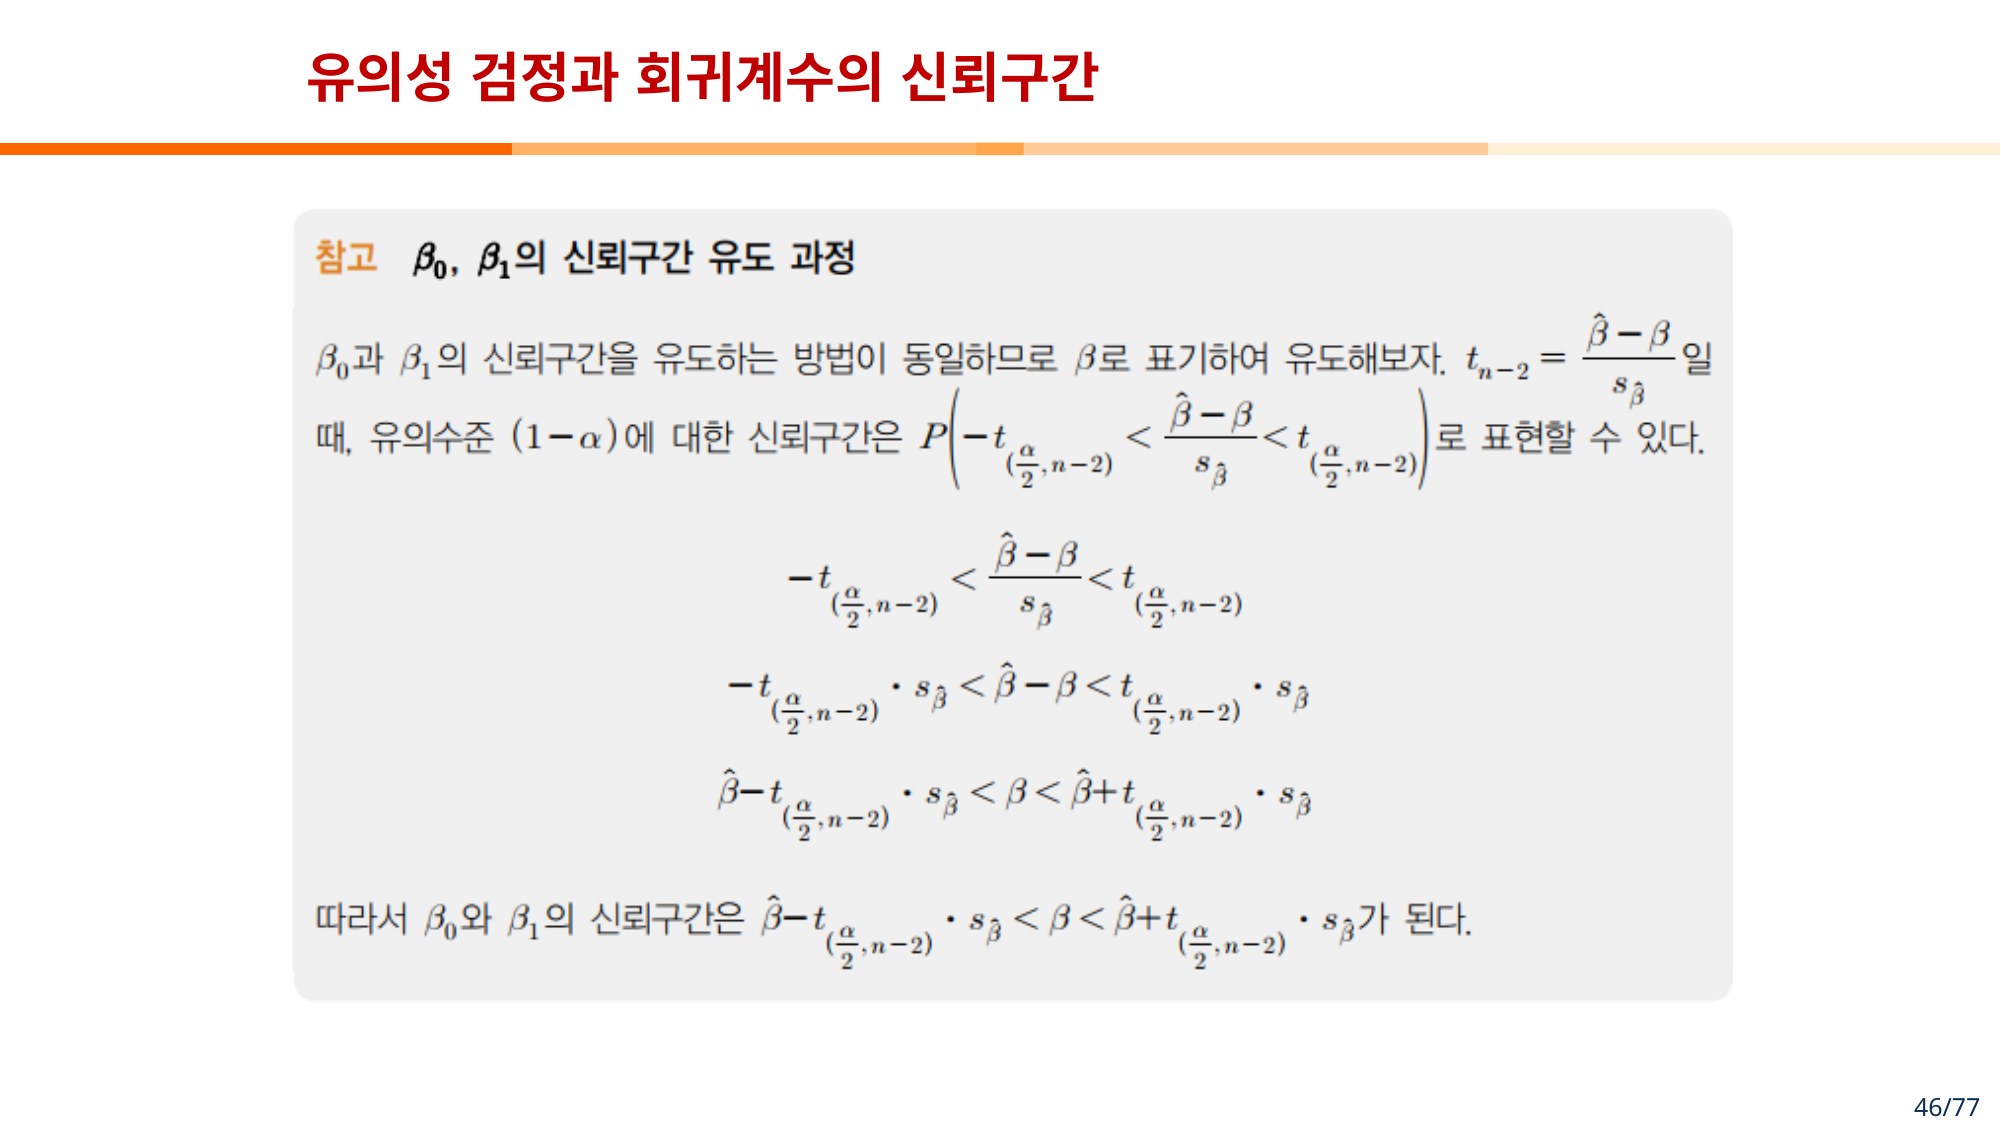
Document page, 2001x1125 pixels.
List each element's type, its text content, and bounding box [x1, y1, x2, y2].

picture [290, 207, 1733, 1003]
title 유의성 검정과 회귀계수의 신뢰구간 [291, 31, 1532, 122]
